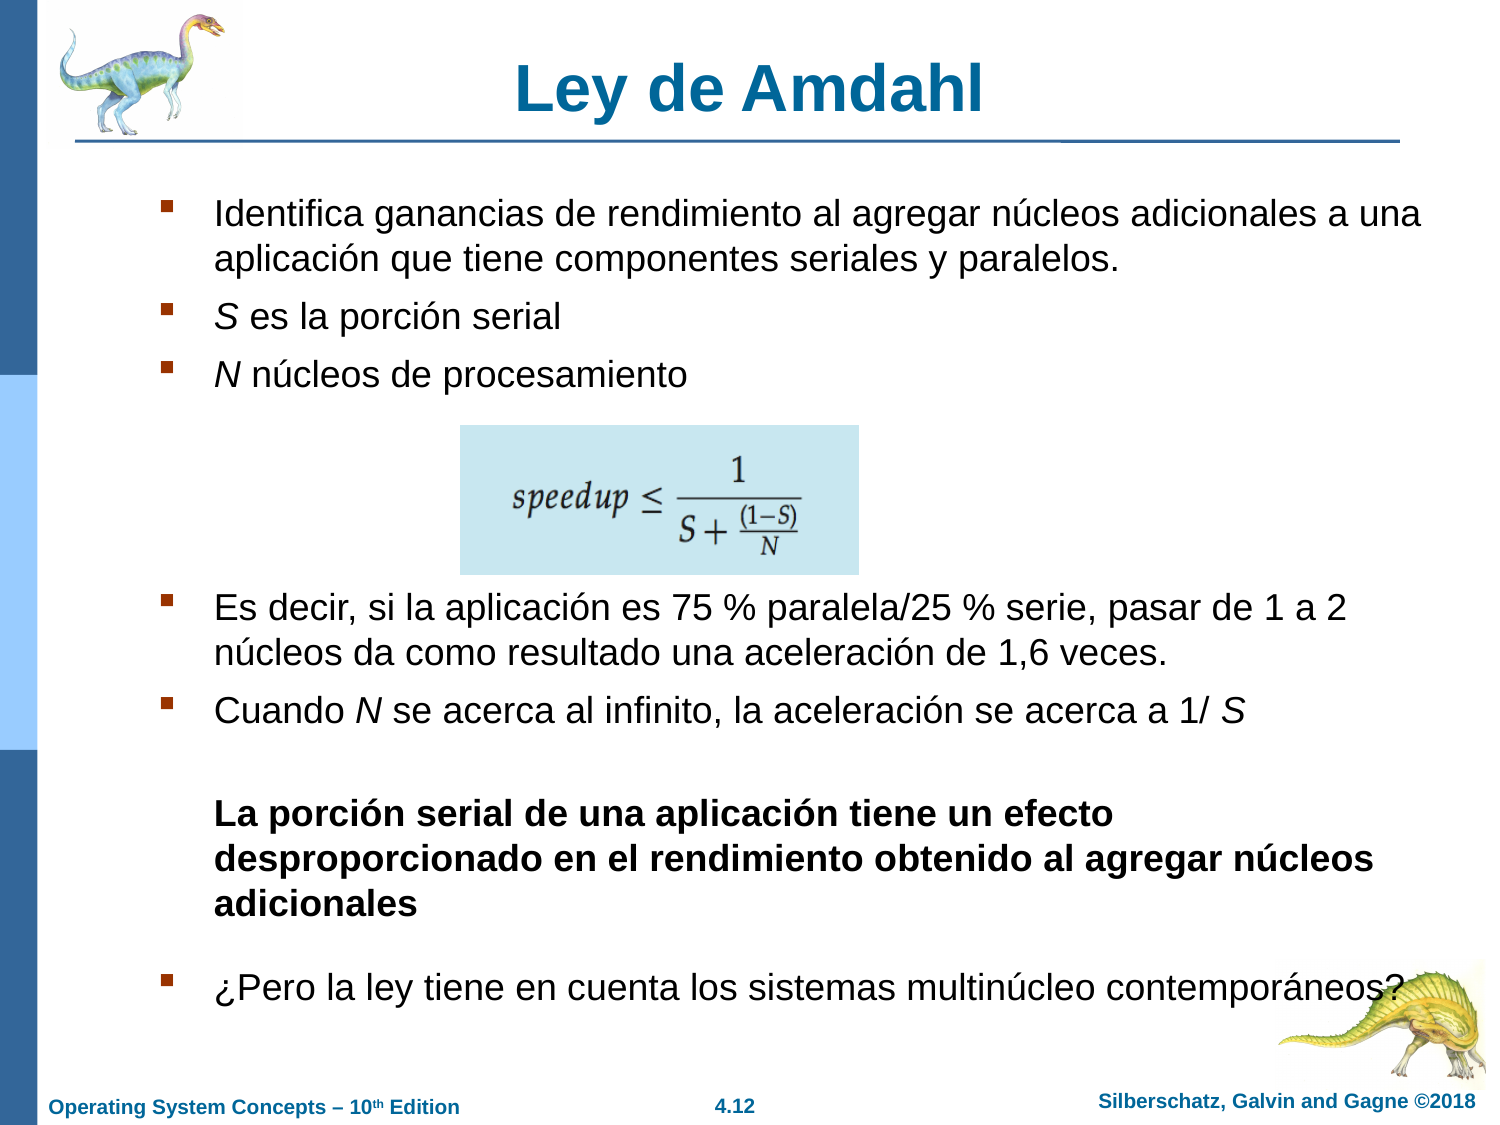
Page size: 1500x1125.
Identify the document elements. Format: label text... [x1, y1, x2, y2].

picture [1275, 959, 1486, 1090]
list Identifica ganancias de rendimiento al agregar núcleos adicionales a una aplicación que tiene componentes seriales y paralelos. S es la porción serial N núcleos de procesamiento Es decir, si la aplicación es 75 % paralela/25 % serie, pasar de 1 a 2 núcleos da como resultado una aceleración de 1,6 veces. Cuando N se acerca al infinito, la aceleración se acerca a 1/ S La porción serial de una aplicación tiene un efecto desproporcionado en el rendimiento obtenido al agregar núcleos adicionales ¿Pero la ley tiene en cuenta los sistemas multinúcleo contemporáneos? [142, 181, 1439, 925]
title Ley de Amdahl [75, 37, 1425, 133]
picture [460, 425, 860, 575]
picture [46, 0, 243, 149]
